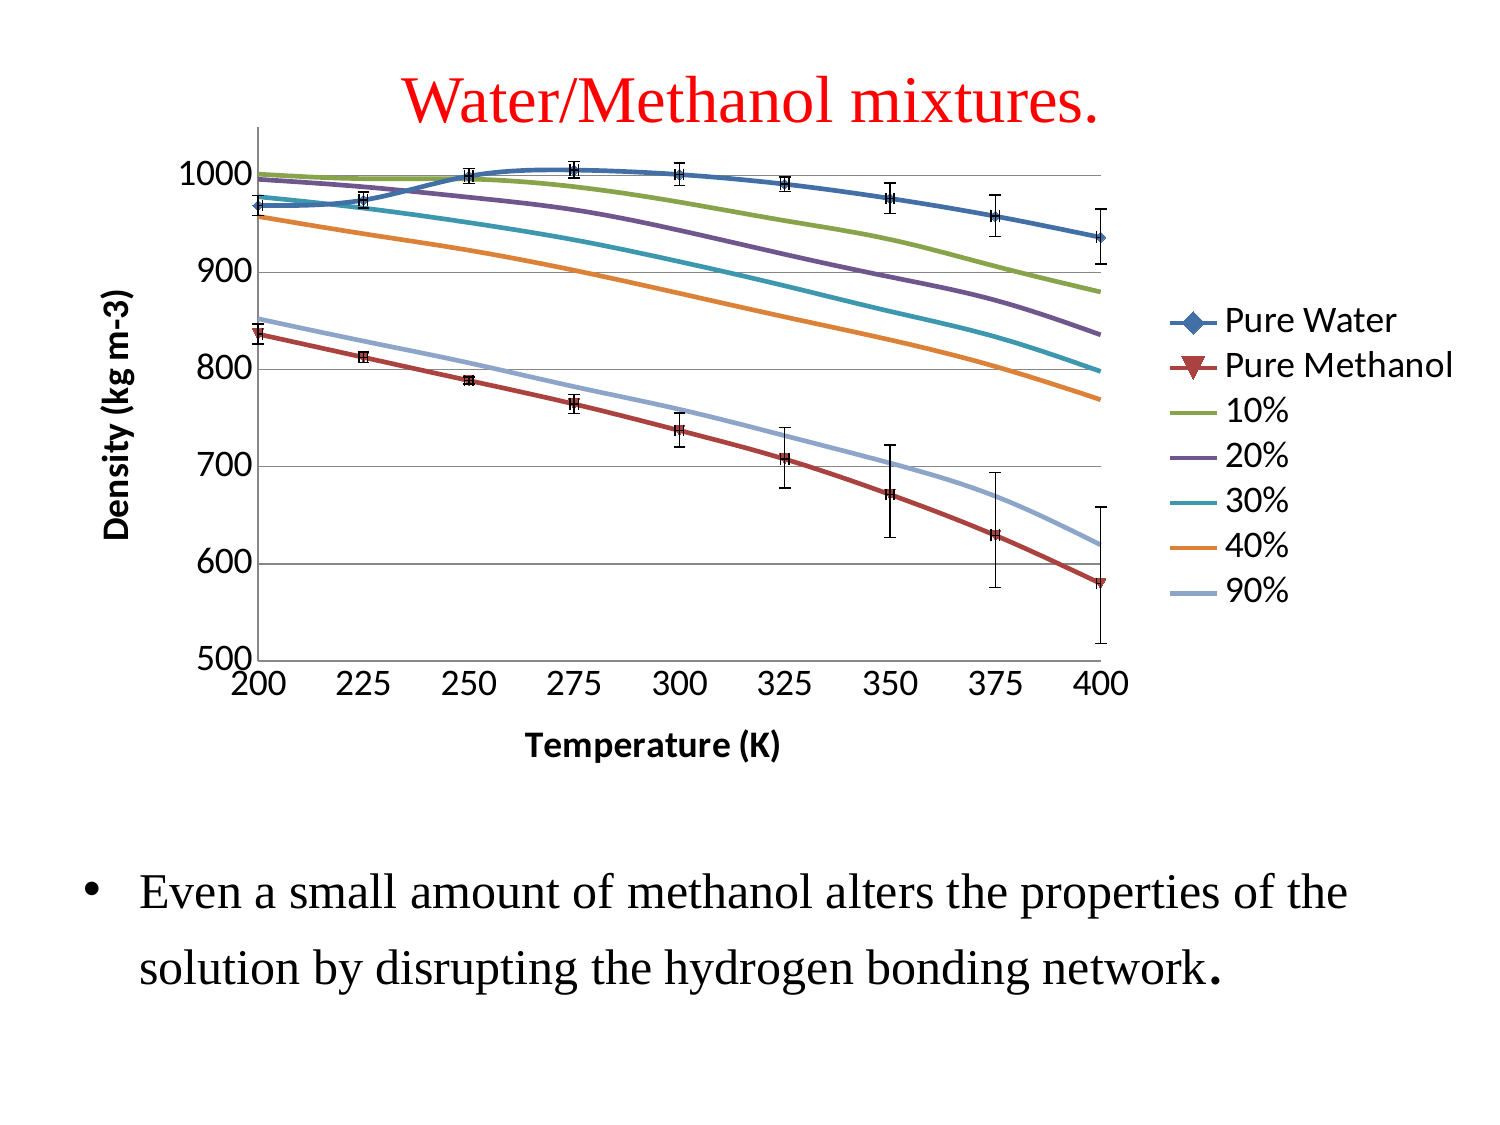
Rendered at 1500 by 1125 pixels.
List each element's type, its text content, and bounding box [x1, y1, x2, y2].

list Even a small amount of methanol alters the properties of the solution by disrupting the hydrogen bonding network. [68, 850, 1419, 1012]
chart [61, 113, 1480, 804]
title Water/Methanol mixtures. [76, 2, 1427, 111]
